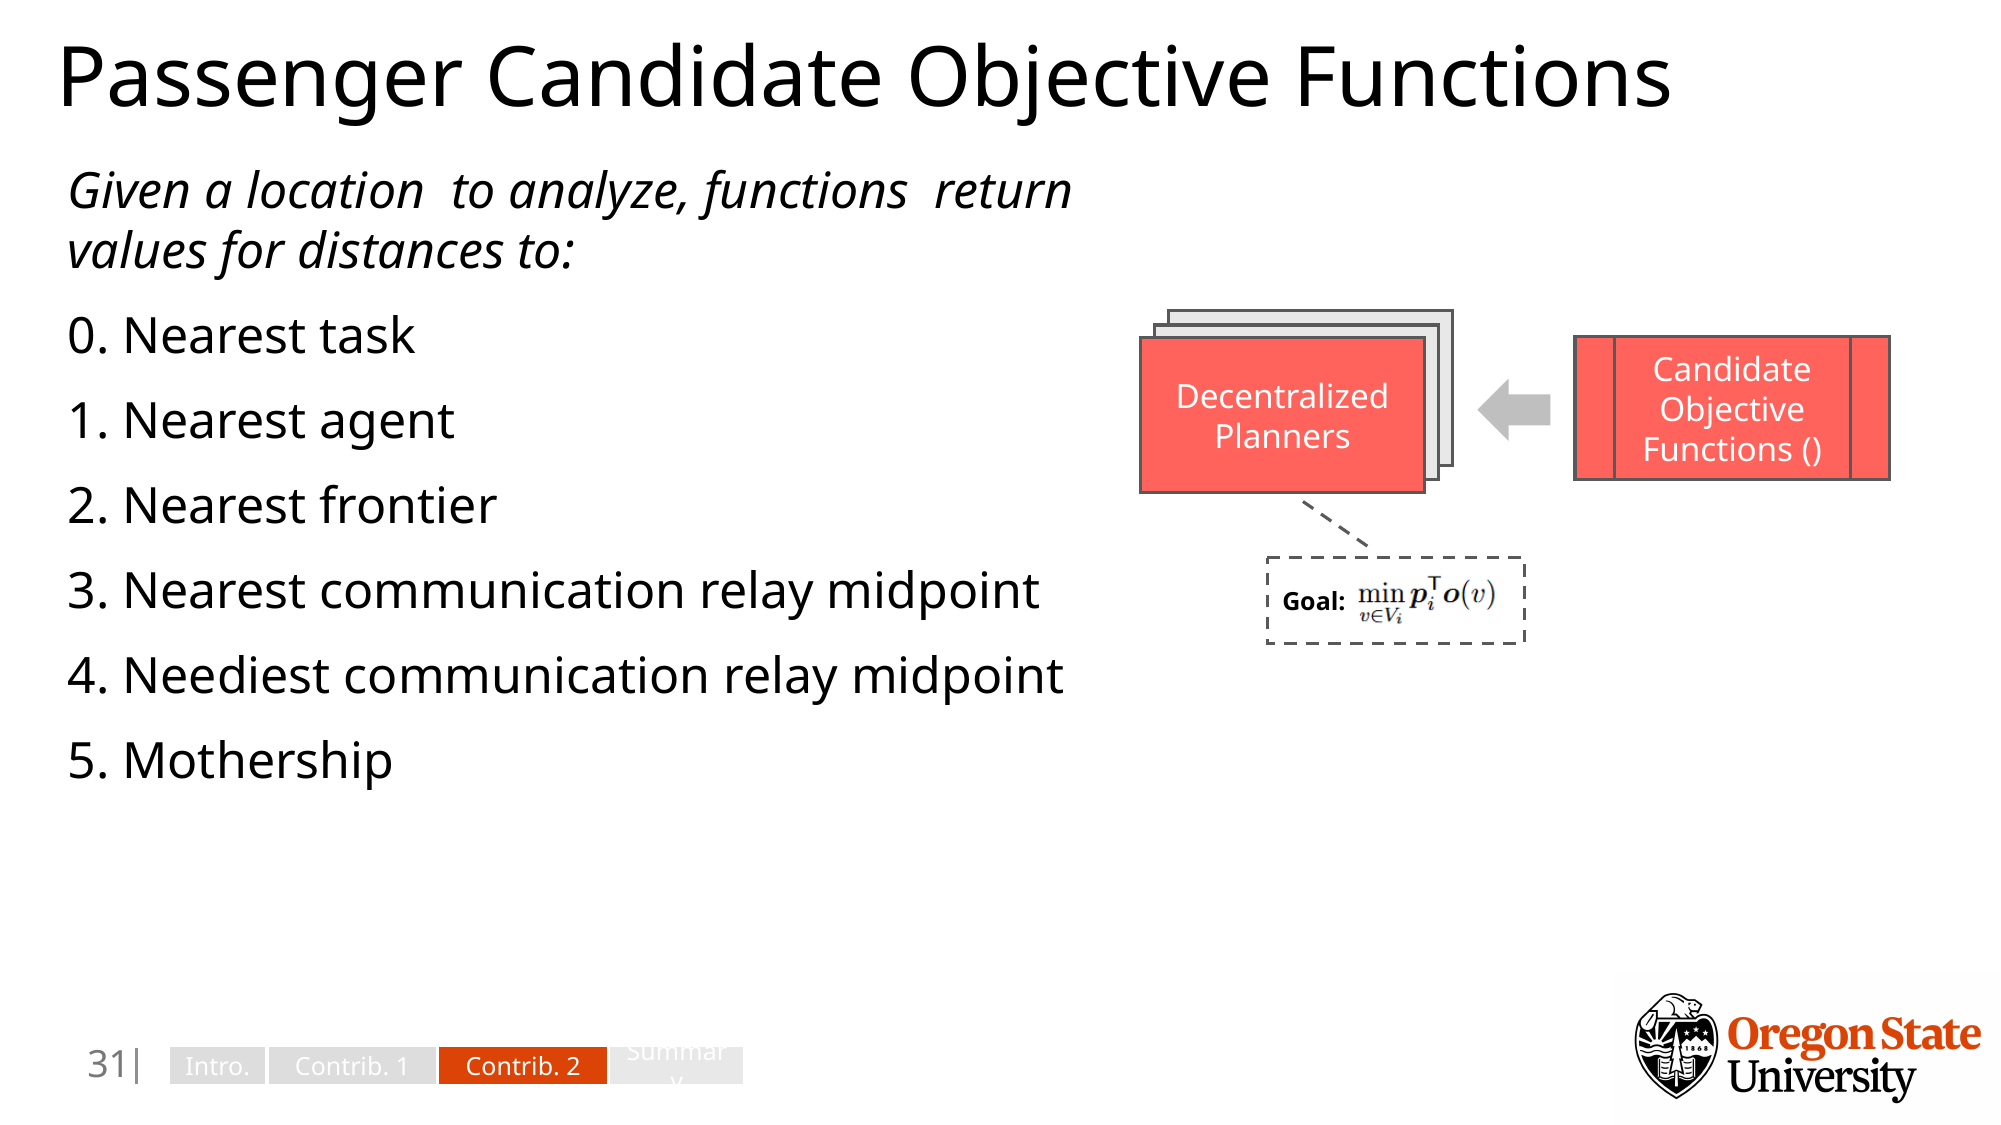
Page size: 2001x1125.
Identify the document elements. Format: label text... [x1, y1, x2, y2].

slide_number 30 [72, 1035, 523, 1096]
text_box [135, 1044, 746, 1086]
title Passenger Candidate Objective Functions [40, 26, 1941, 133]
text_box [1140, 310, 1891, 645]
picture [1614, 970, 2000, 1125]
